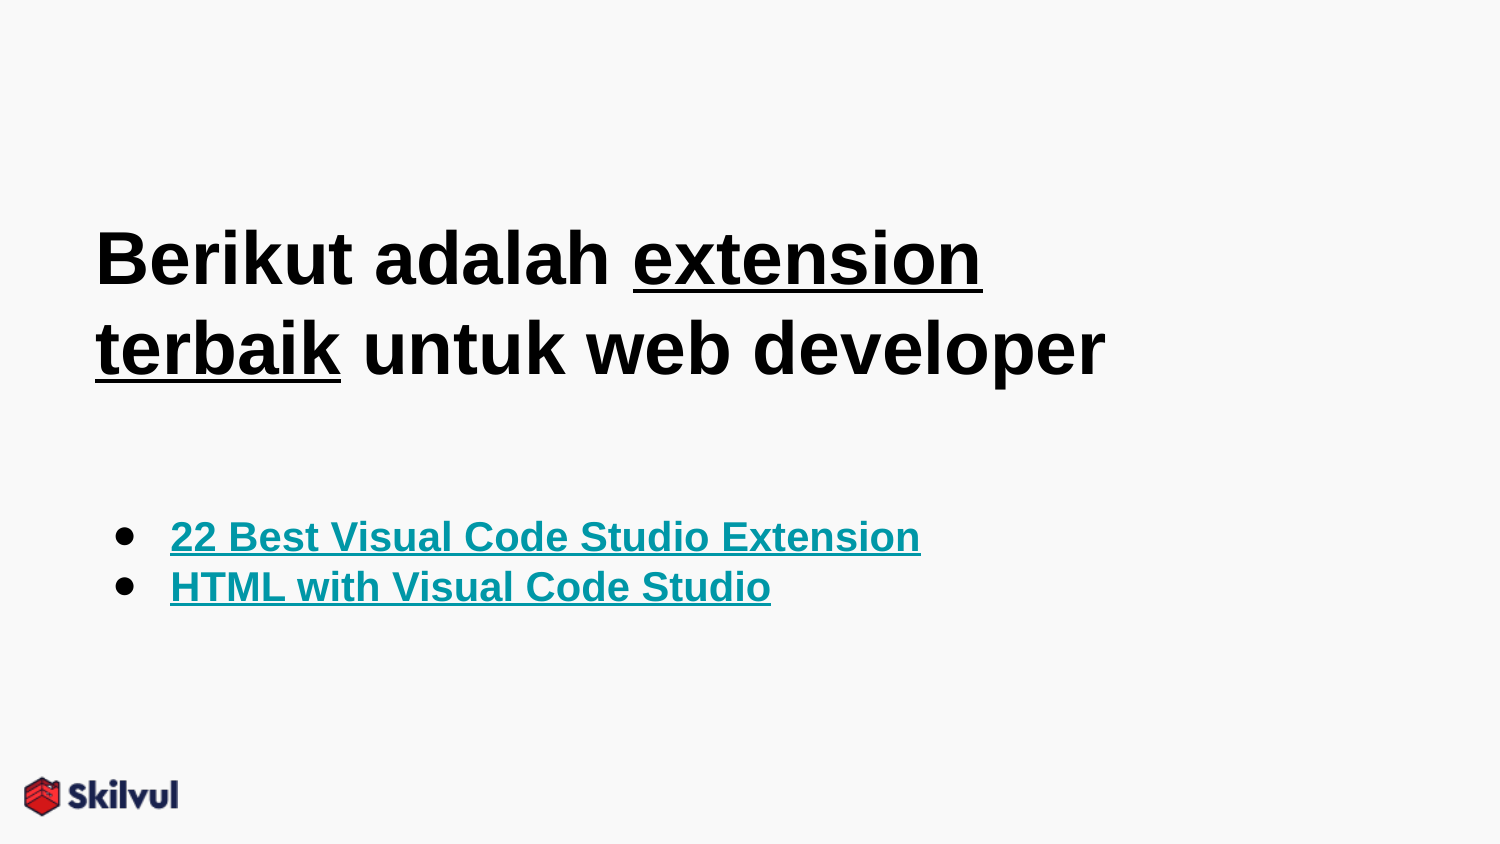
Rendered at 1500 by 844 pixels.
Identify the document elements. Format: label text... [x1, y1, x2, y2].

picture [24, 774, 178, 819]
title Berikut adalah extension terbaik untuk web developer 22 Best Visual Code Studio Extension HTML with Visual Code Studio [80, 73, 1125, 745]
